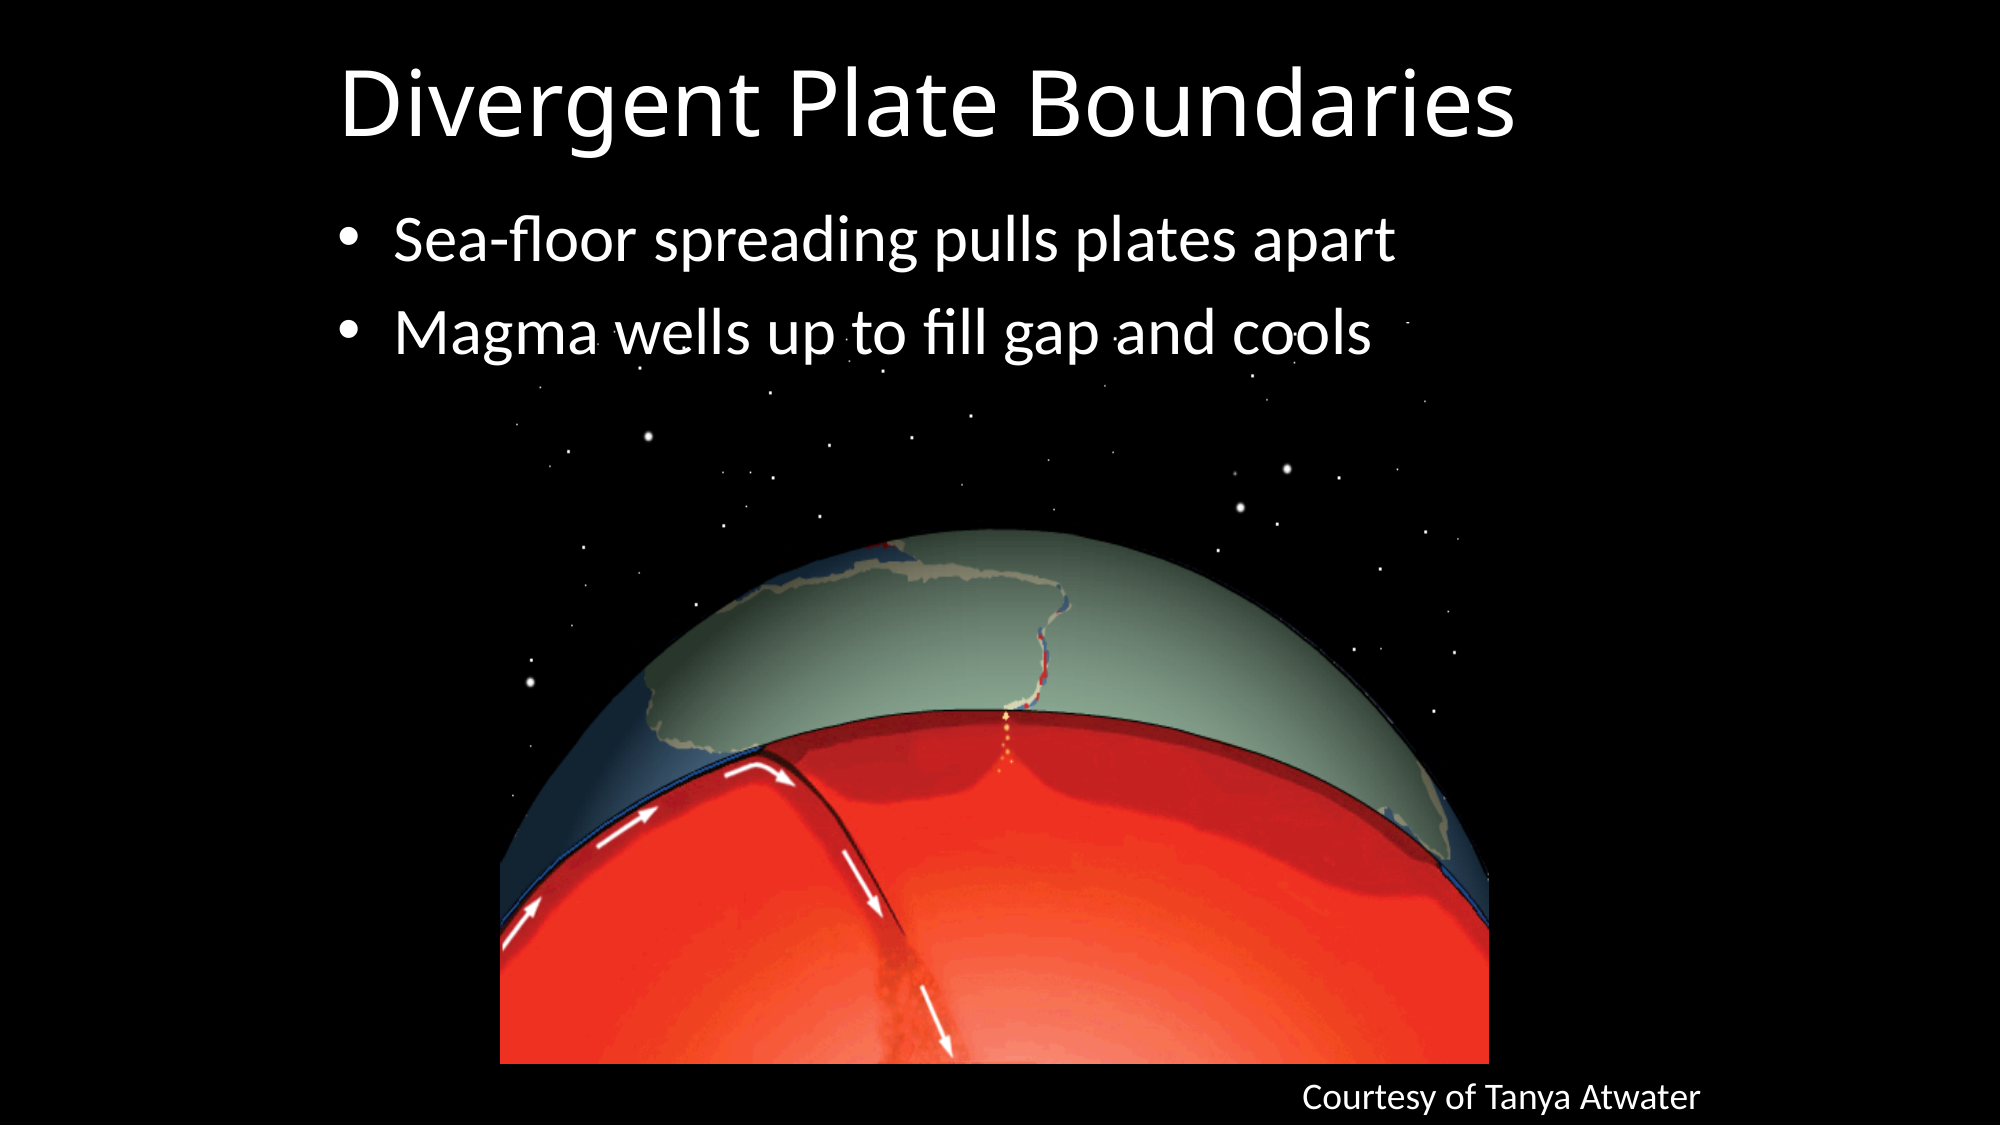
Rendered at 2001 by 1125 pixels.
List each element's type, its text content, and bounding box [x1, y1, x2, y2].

text_box Sea-floor spreading pulls plates apart Magma wells up to fill gap and cools [322, 187, 1673, 930]
title Divergent Plate Boundaries [322, 12, 1673, 187]
text_box Courtesy of Tanya Atwater [1287, 1064, 1750, 1125]
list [499, 321, 1490, 1065]
